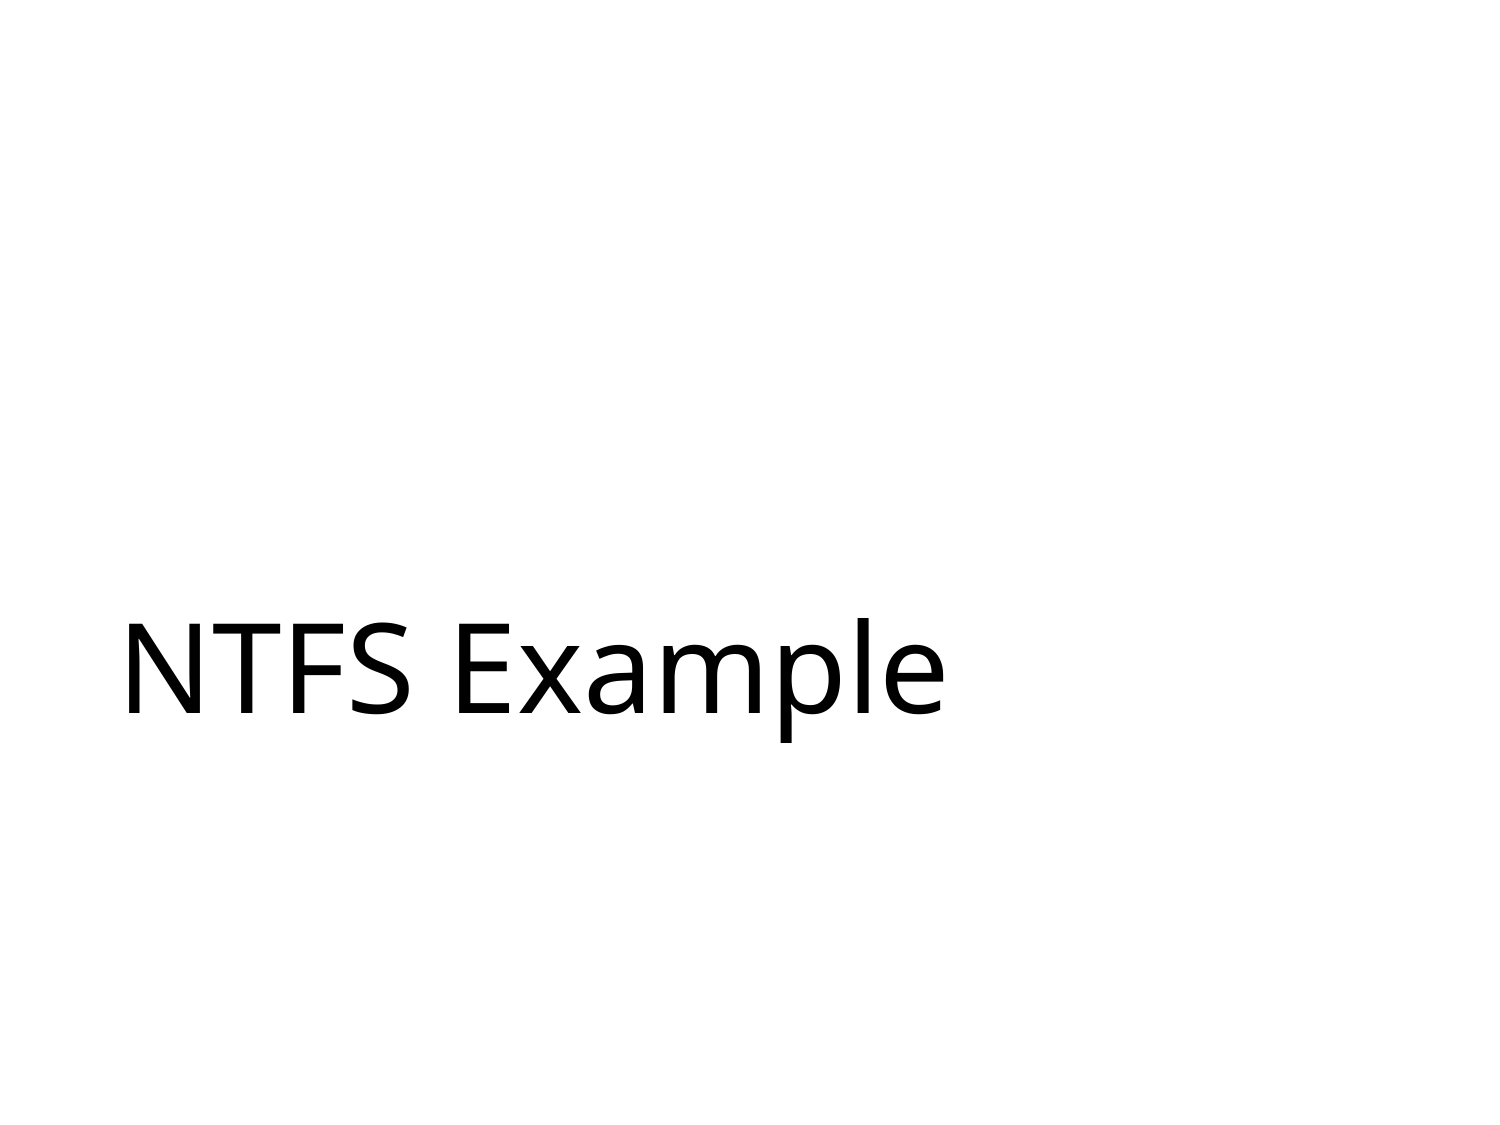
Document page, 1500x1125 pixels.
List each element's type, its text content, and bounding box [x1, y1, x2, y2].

title NTFS Example [102, 280, 1397, 749]
